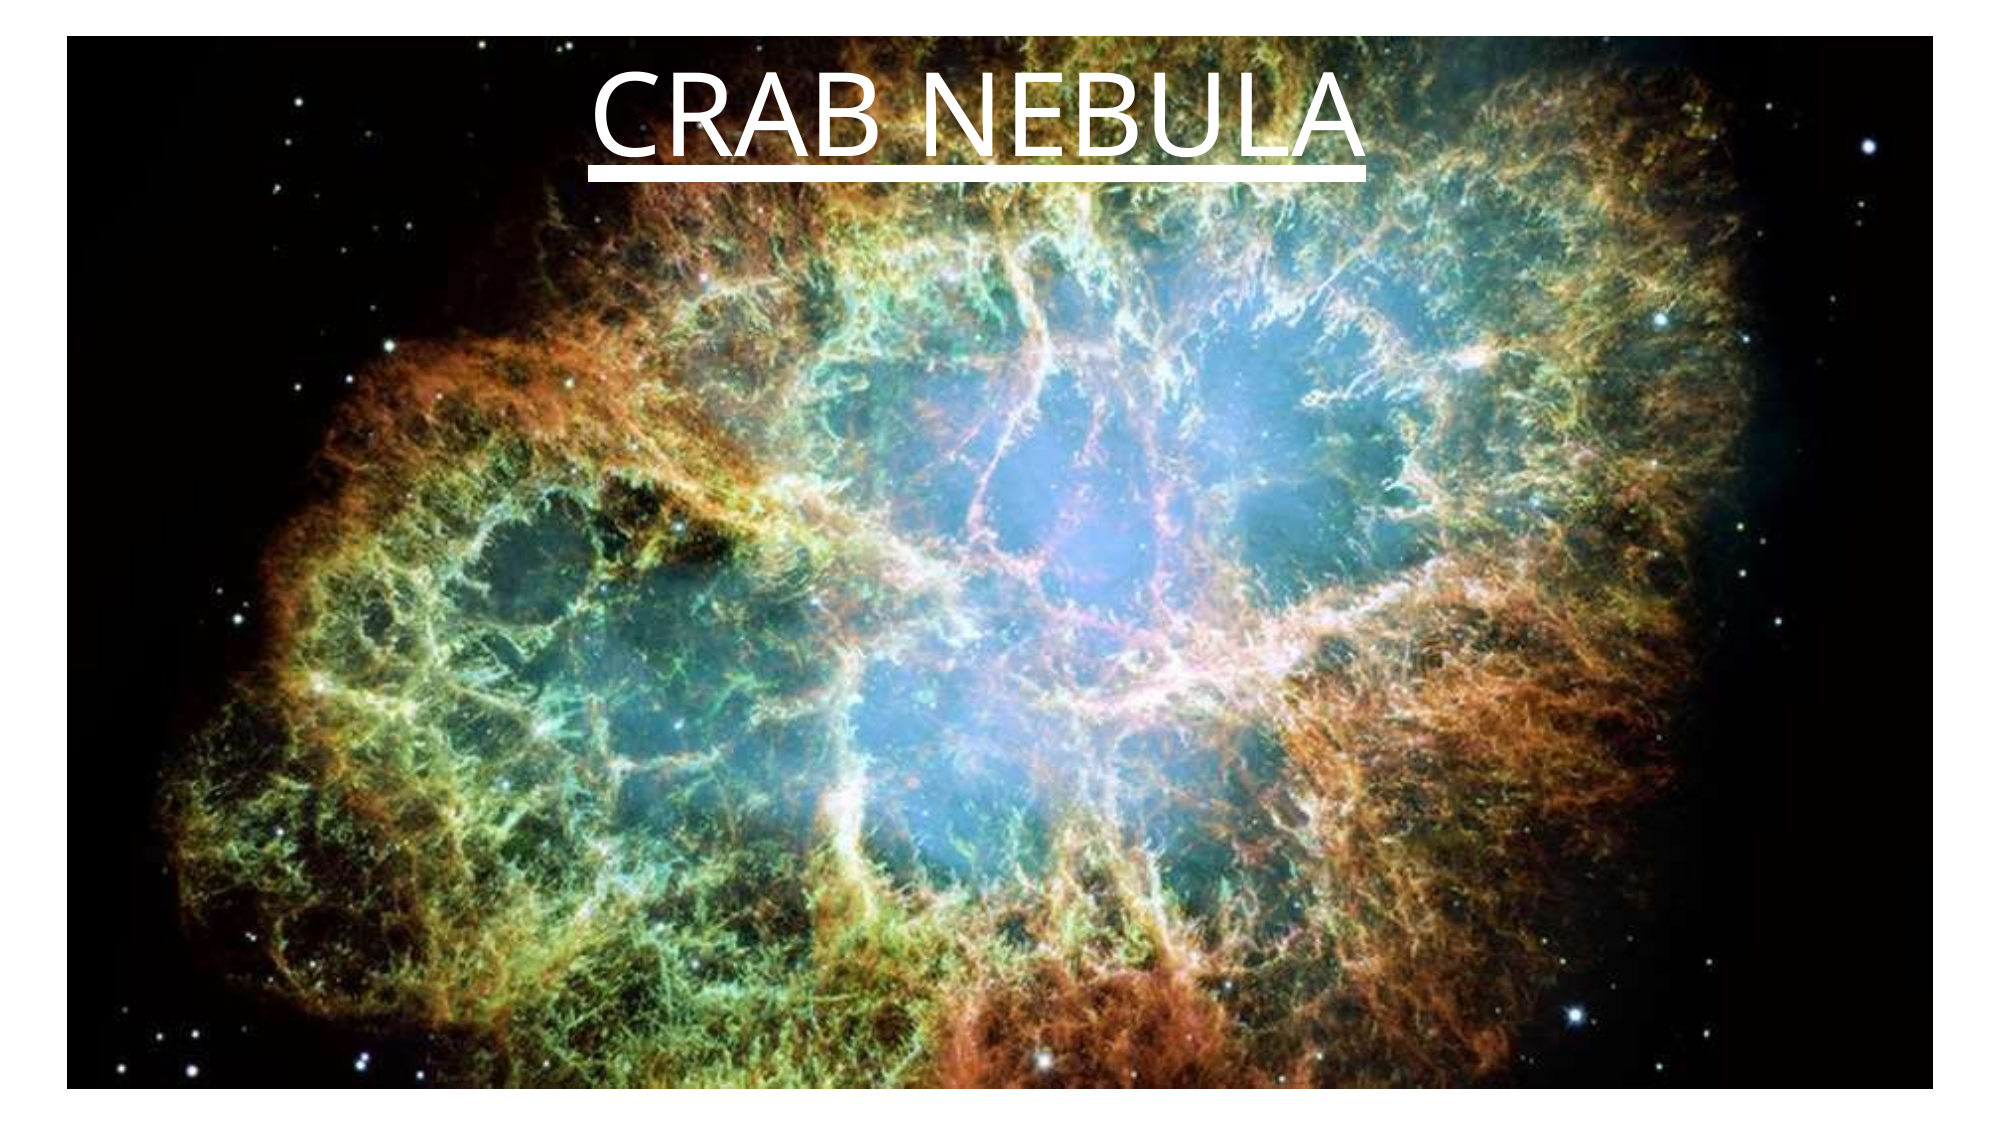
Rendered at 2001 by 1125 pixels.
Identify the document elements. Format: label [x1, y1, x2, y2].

picture [67, 36, 1933, 1089]
